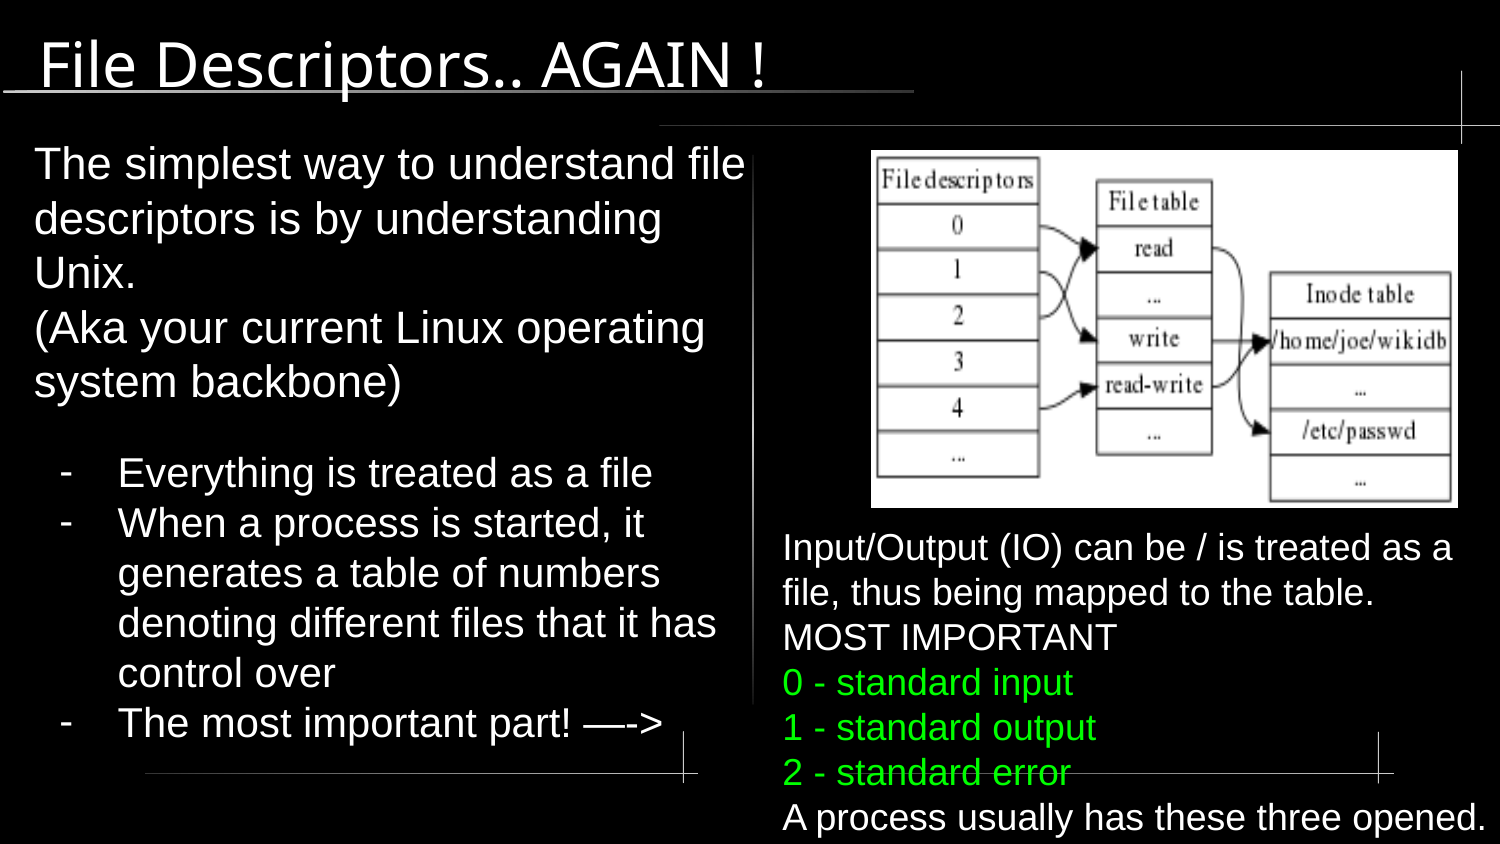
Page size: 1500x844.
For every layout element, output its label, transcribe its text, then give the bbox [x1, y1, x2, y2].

list The simplest way to understand file descriptors is by understanding Unix. (Aka your current Linux operating system backbone) [33, 134, 768, 409]
picture [871, 150, 1458, 509]
text_box Input/Output (IO) can be / is treated as a file, thus being mapped to the table. MOST IMPORTANT 0 - standard input 1 - standard output 2 - standard error A process usually has these three opened. unless it doesn’t need them - (daemon) [767, 507, 1500, 796]
text_box File Descriptors.. AGAIN ! [23, 10, 1422, 122]
text_box Everything is treated as a file When a process is started, it generates a table of numbers denoting different files that it has control over The most important part! —-> [27, 430, 736, 746]
